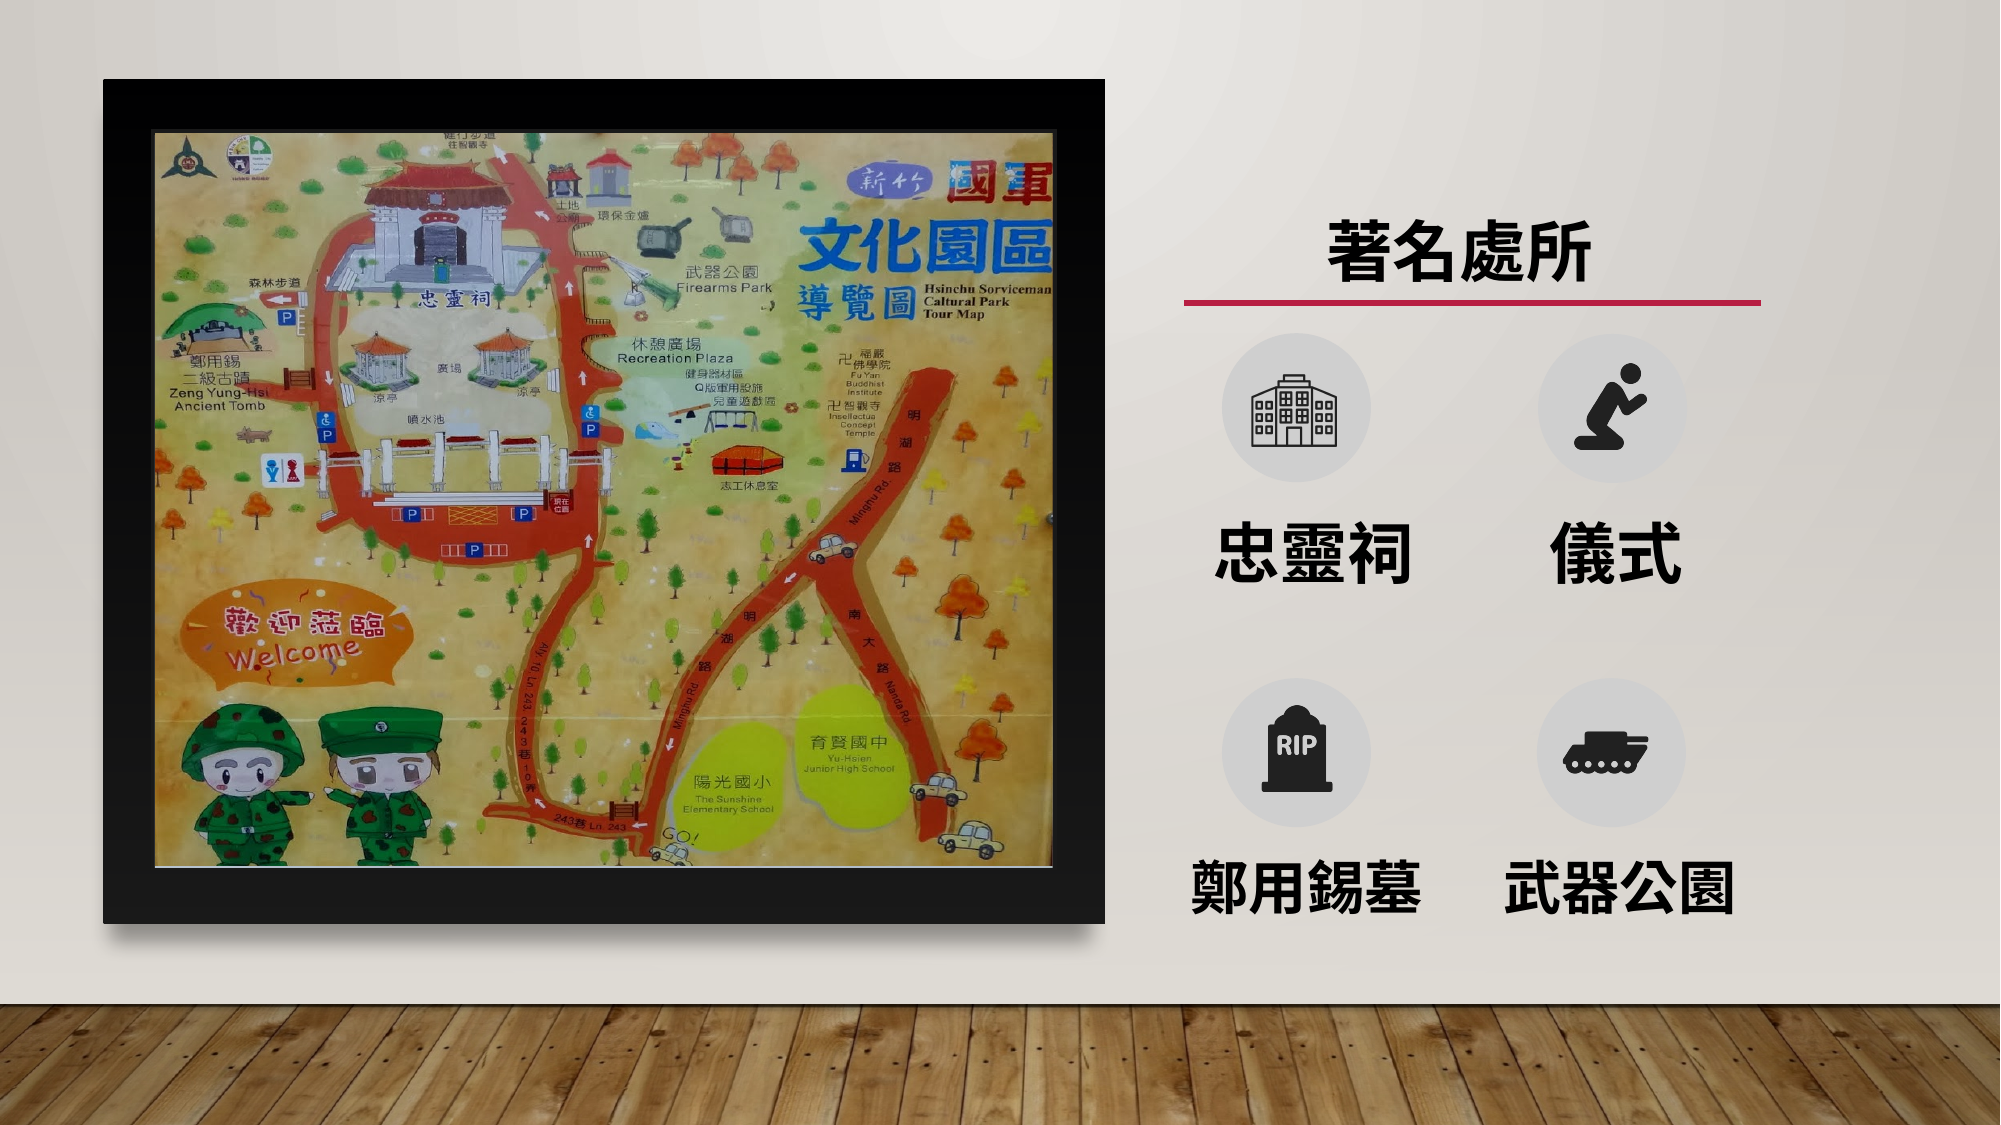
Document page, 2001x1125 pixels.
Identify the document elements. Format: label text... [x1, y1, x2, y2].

picture [154, 132, 1053, 868]
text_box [1128, 308, 1817, 991]
text_box [0, 0, 2000, 330]
picture [0, 1006, 2000, 1125]
title 著名處所 [1170, 211, 1749, 302]
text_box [103, 78, 1106, 924]
text_box [0, 330, 2000, 1004]
title 著名處所 [1170, 304, 1749, 308]
